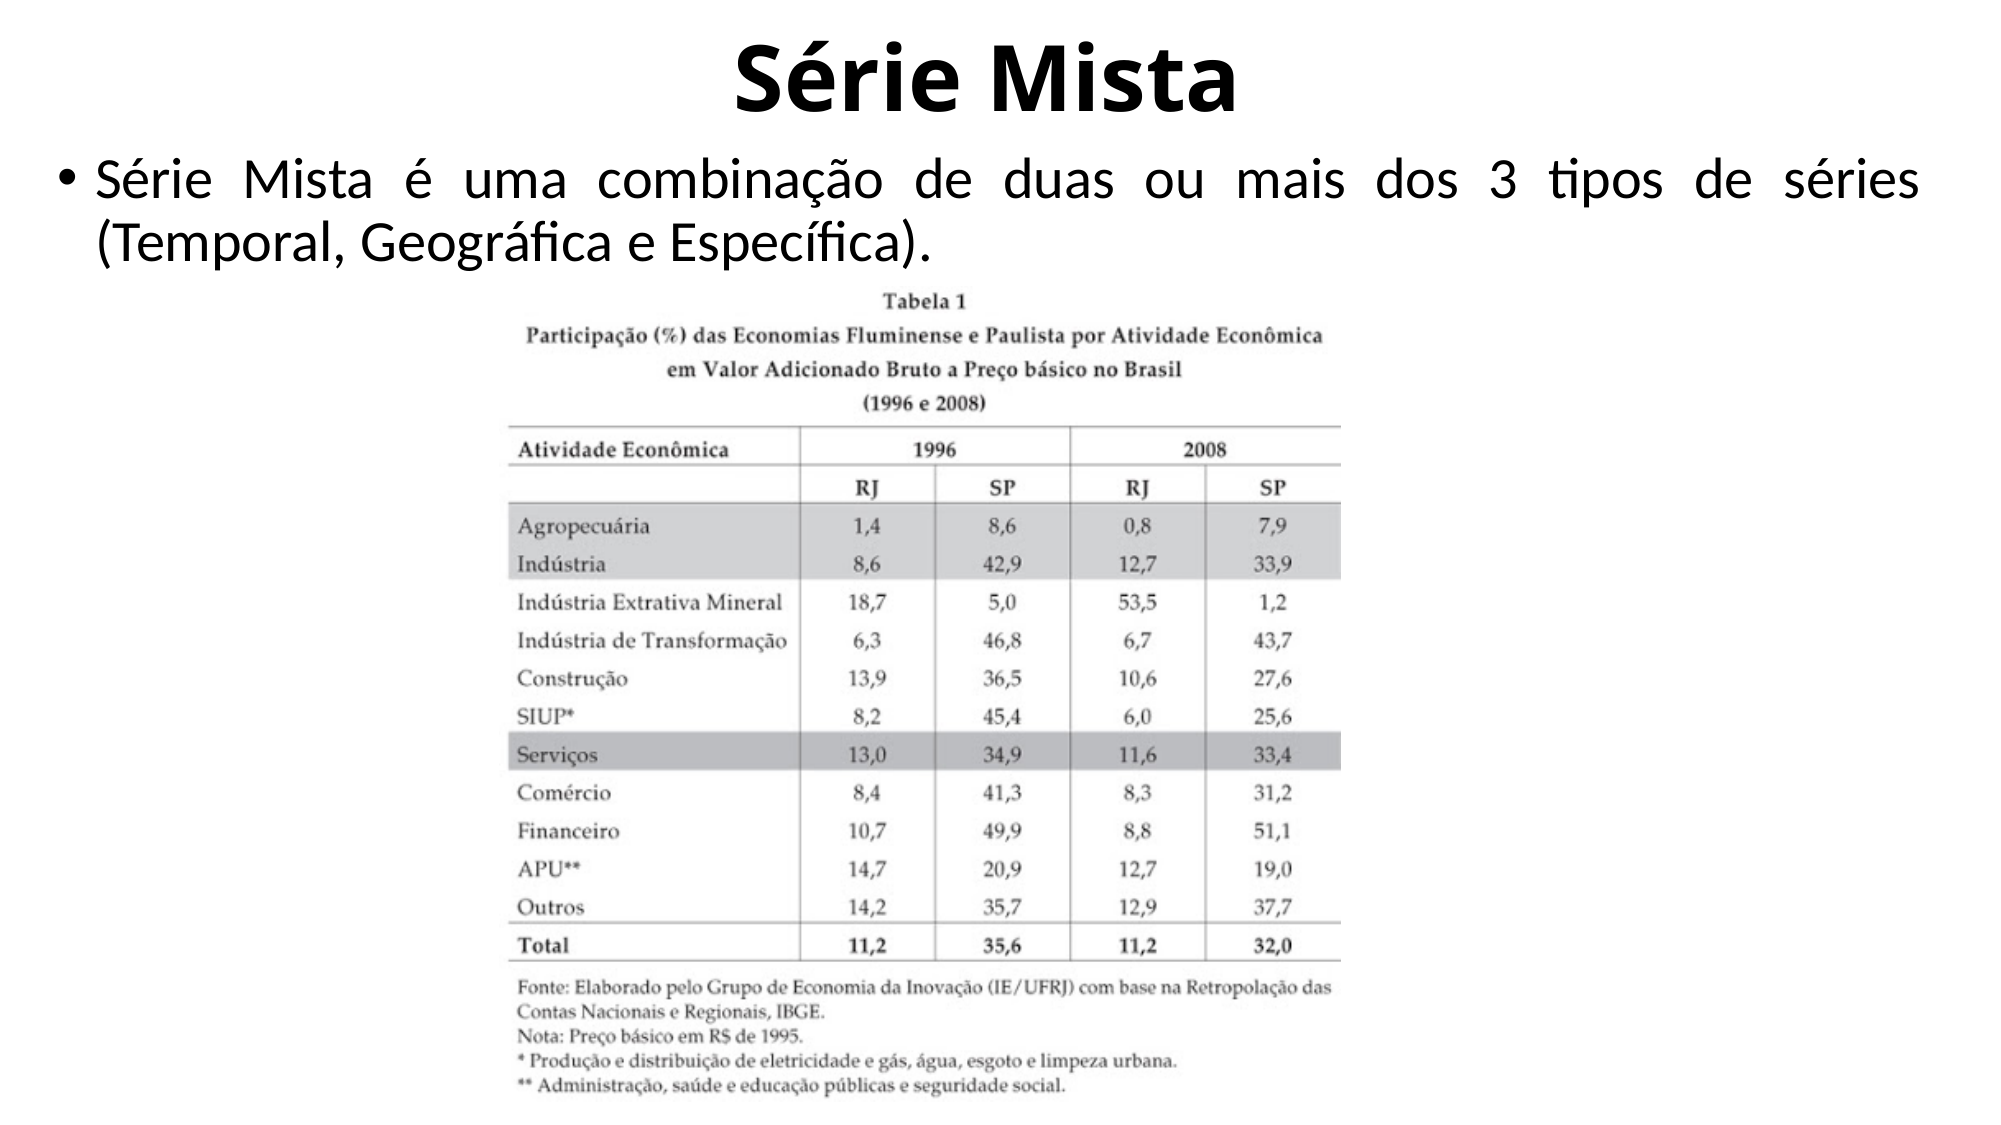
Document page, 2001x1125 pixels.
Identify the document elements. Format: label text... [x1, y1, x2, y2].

list Série Mista é uma combinação de duas ou mais dos 3 tipos de séries (Temporal, Geográfica e Específica). [42, 140, 1937, 1096]
title Série Mista [125, 23, 1851, 140]
picture [499, 286, 1341, 1102]
